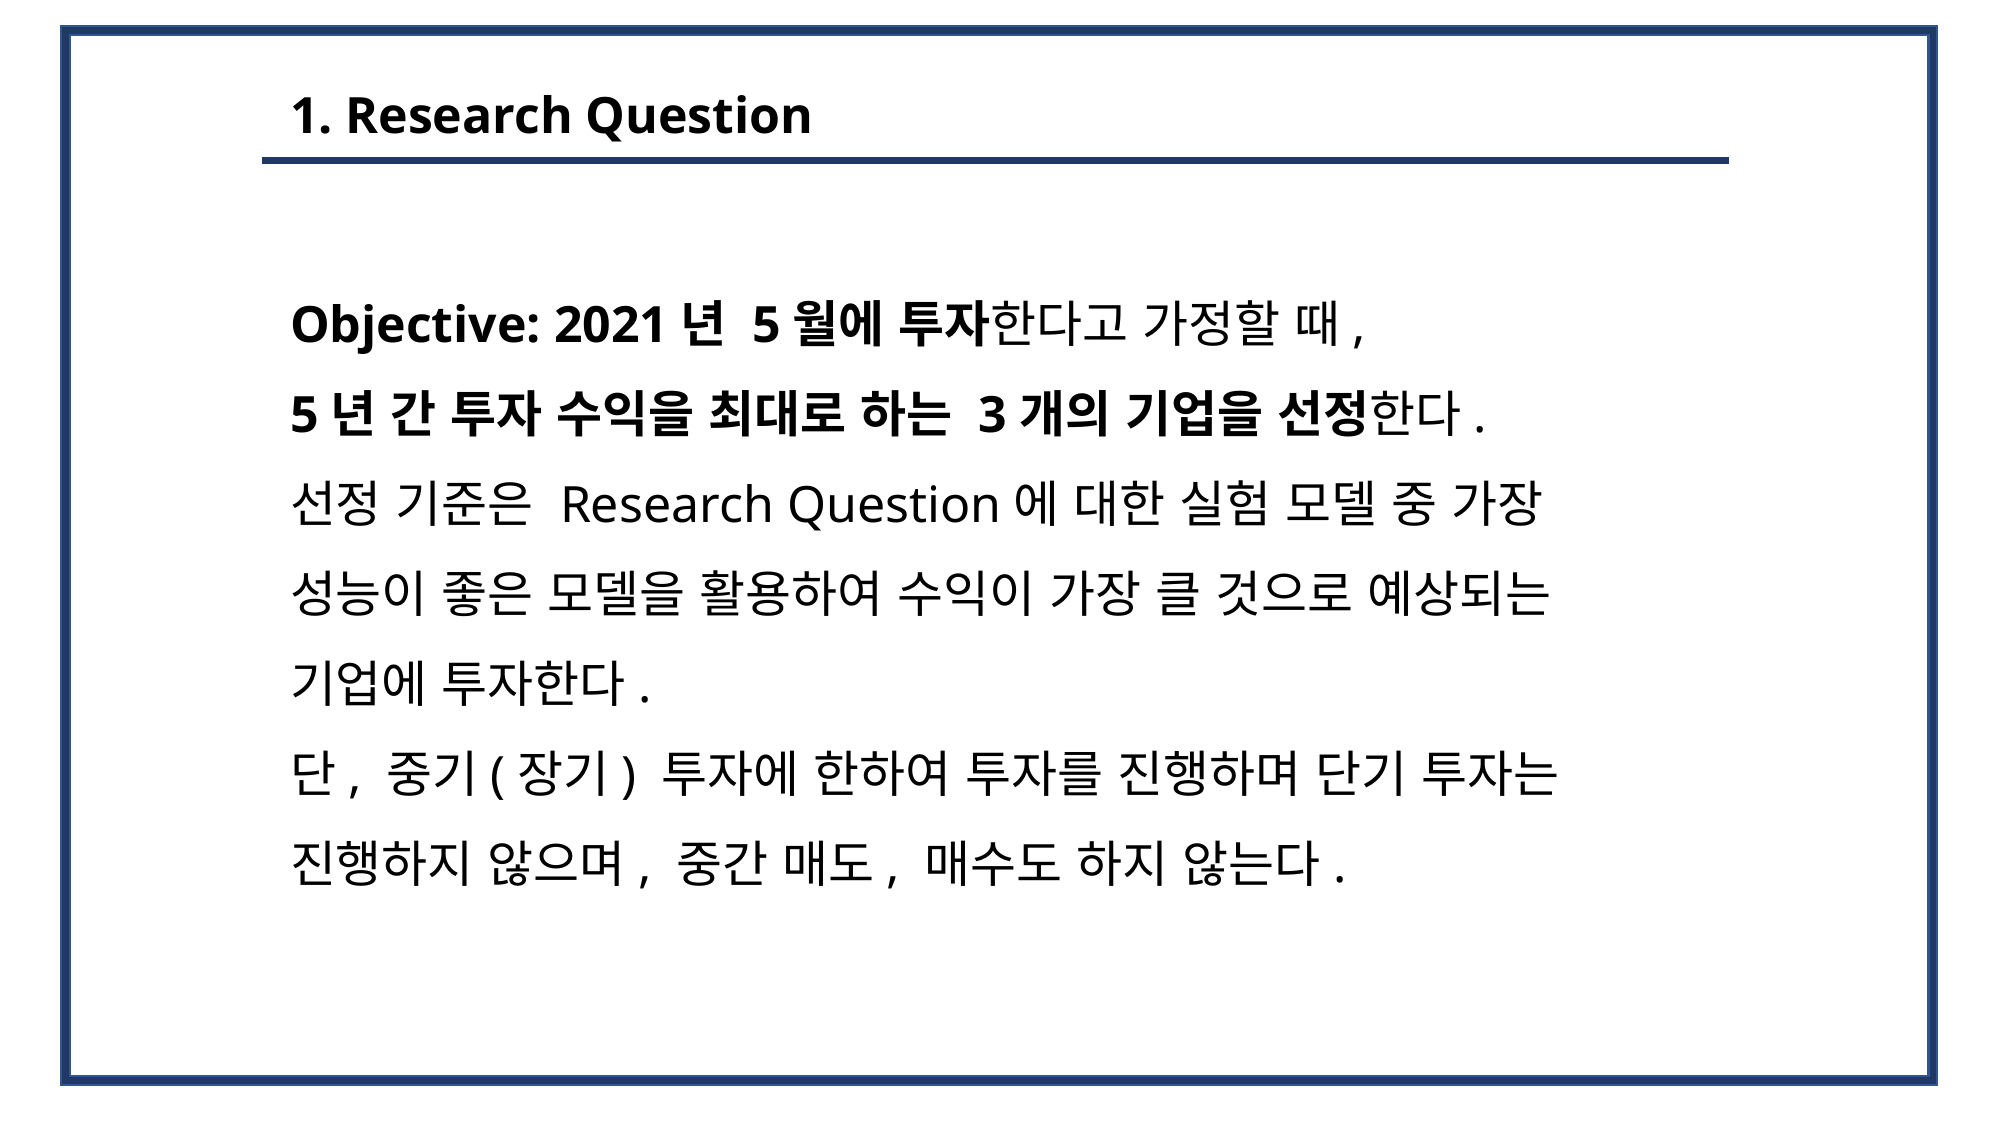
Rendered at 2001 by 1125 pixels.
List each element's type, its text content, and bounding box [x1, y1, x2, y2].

text_box [60, 25, 1938, 1086]
text_box Objective: 2021년 5월에 투자한다고 가정할 때, 5년 간 투자 수익을 최대로 하는 3개의 기업을 선정한다. 선정 기준은 Research Question에 대한 실험 모델 중 가장 성능이 좋은 모델을 활용하여 수익이 가장 클 것으로 예상되는 기업에 투자한다. 단, 중기(장기) 투자에 한하여 투자를 진행하며 단기 투자는 진행하지 않으며, 중간 매도, 매수도 하지 않는다. [275, 254, 1616, 900]
text_box 1. Research Question [275, 46, 1501, 151]
